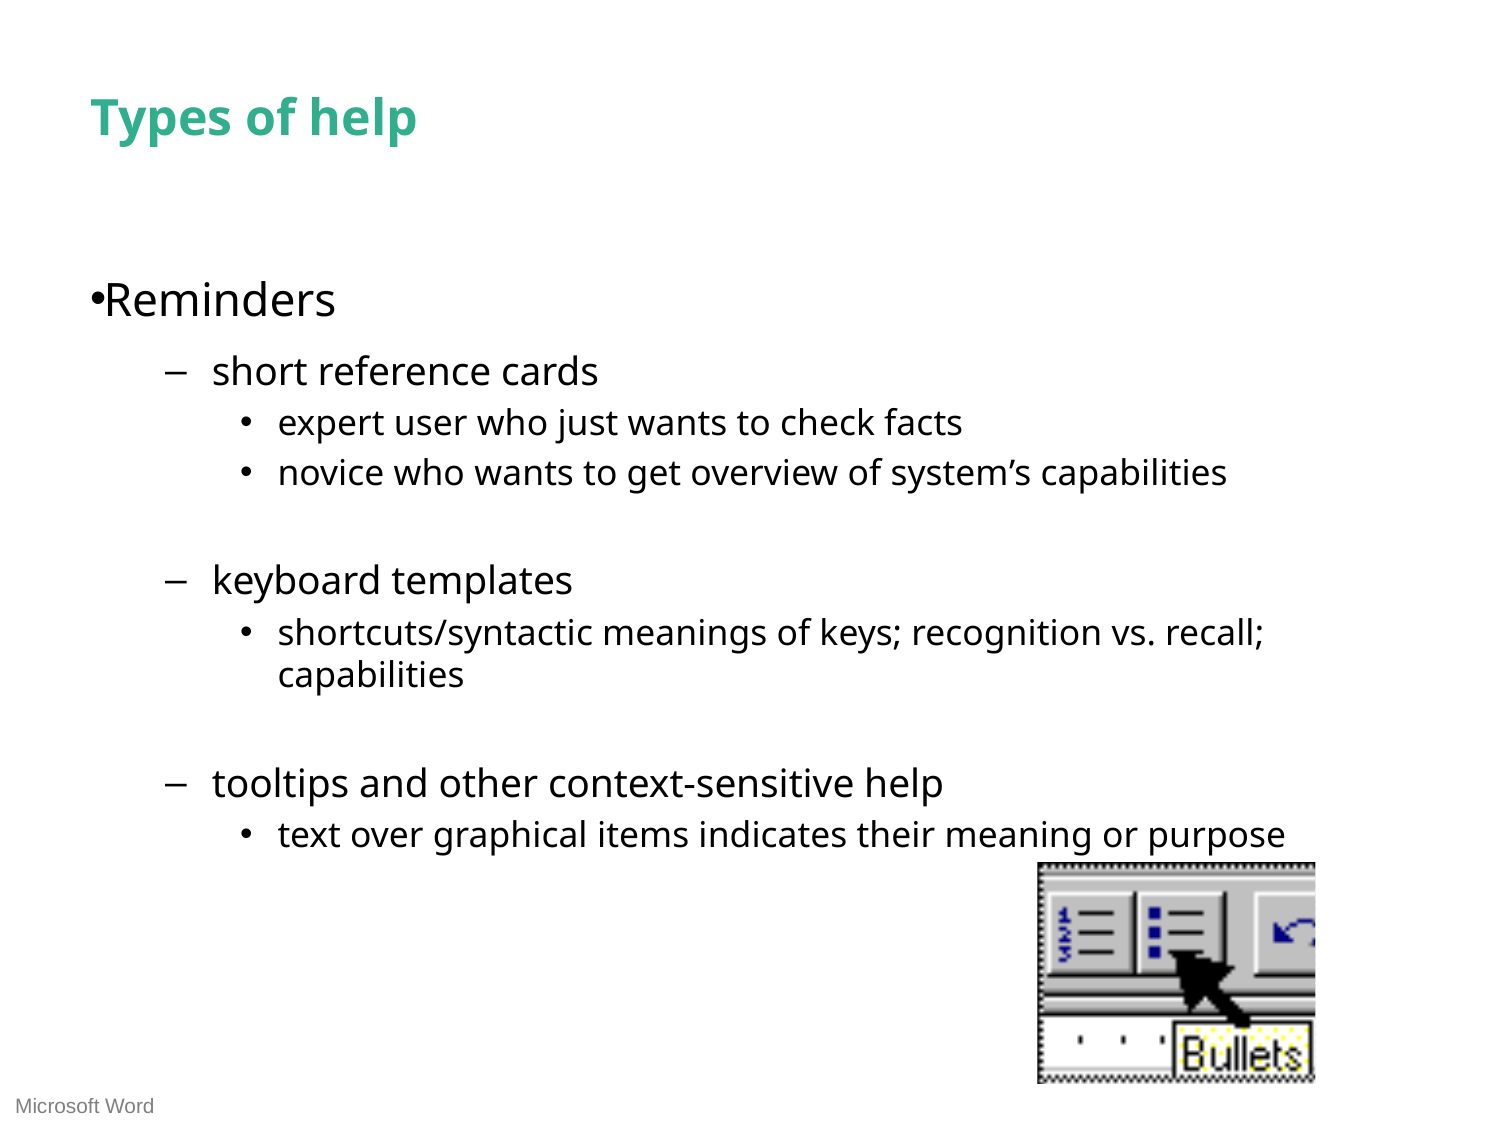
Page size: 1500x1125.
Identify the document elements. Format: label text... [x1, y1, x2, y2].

title Types of help [75, 45, 1425, 187]
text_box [1037, 862, 1317, 1086]
text_box Microsoft Word [0, 1084, 170, 1125]
list Reminders short reference cards expert user who just wants to check facts novice who wants to get overview of system’s capabilities keyboard templates shortcuts/syntactic meanings of keys; recognition vs. recall; capabilities tooltips and other context-sensitive help text over graphical items indicates their meaning or purpose [75, 262, 1425, 863]
